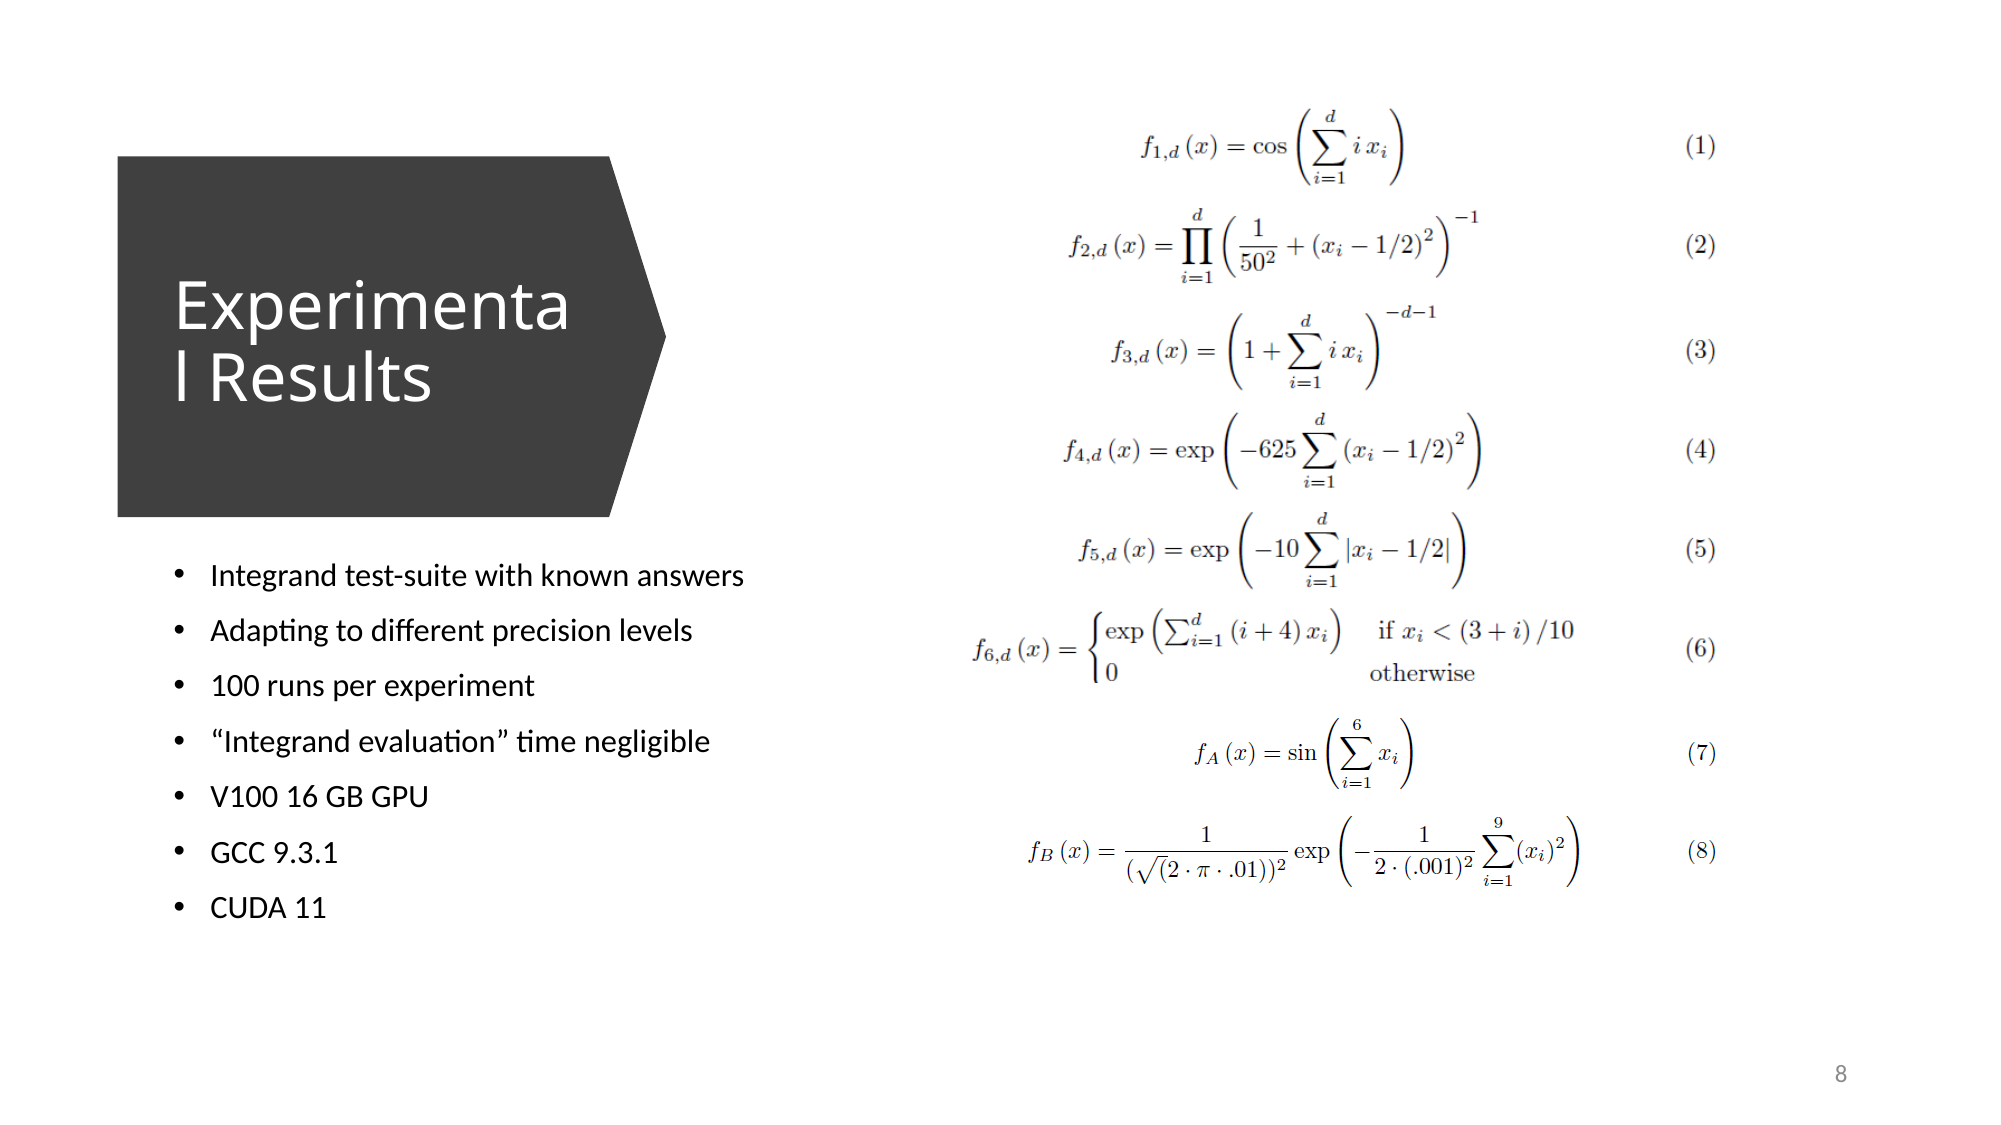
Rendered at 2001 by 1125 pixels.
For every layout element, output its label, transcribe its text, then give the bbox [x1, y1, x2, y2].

picture [892, 92, 1816, 903]
title Experimental Results [158, 197, 597, 490]
slide_number 8 [1412, 1042, 1863, 1103]
list Integrand test-suite with known answers Adapting to different precision levels 100 runs per experiment “Integrand evaluation” time negligible V100 16 GB GPU GCC 9.3.1 CUDA 11 [158, 550, 765, 949]
text_box [116, 155, 668, 519]
